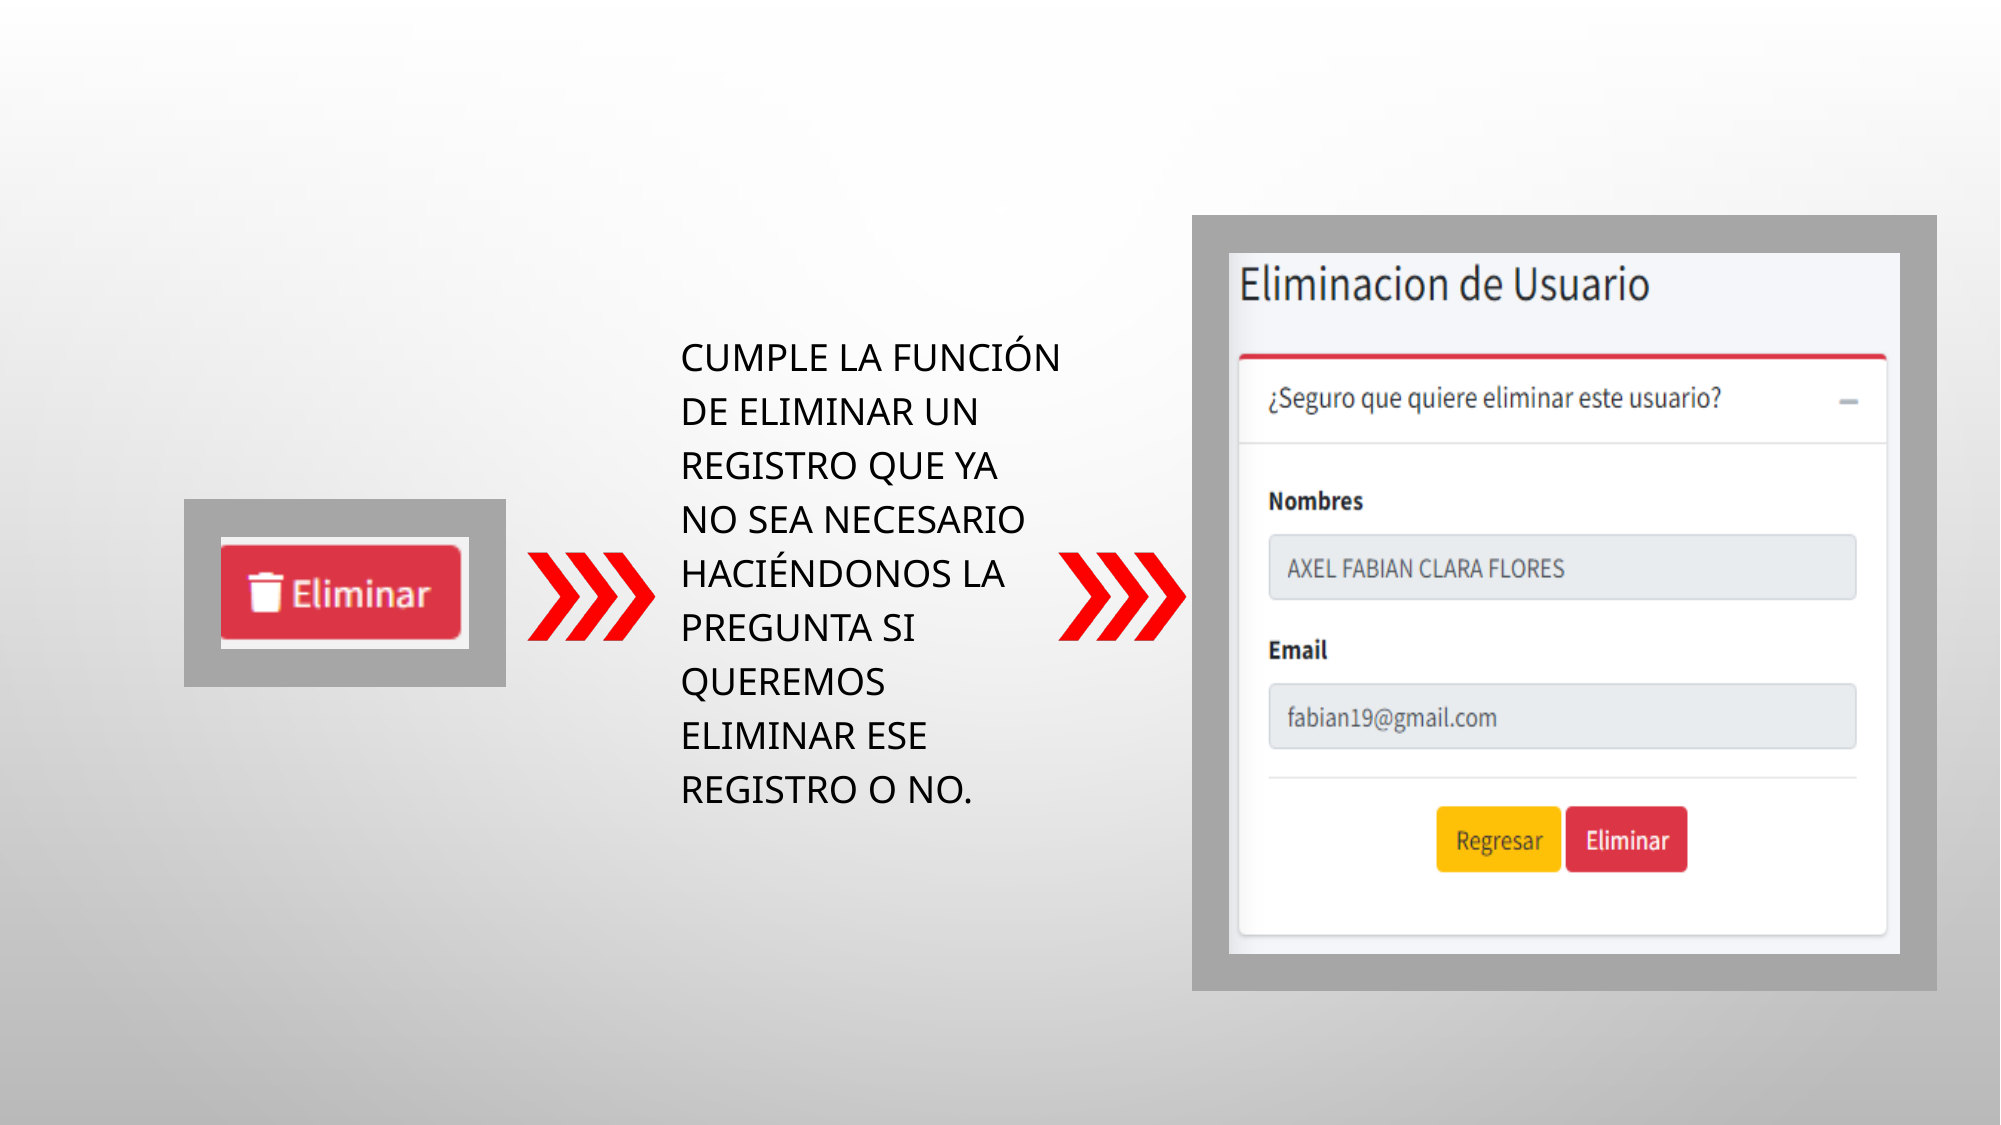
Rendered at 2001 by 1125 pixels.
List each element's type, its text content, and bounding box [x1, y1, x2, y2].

list Cumple la función de eliminar un registro que ya no sea necesario haciéndonos la pregunta si queremos eliminar ese registro o no. [665, 317, 1080, 869]
picture [0, 0, 2000, 1125]
